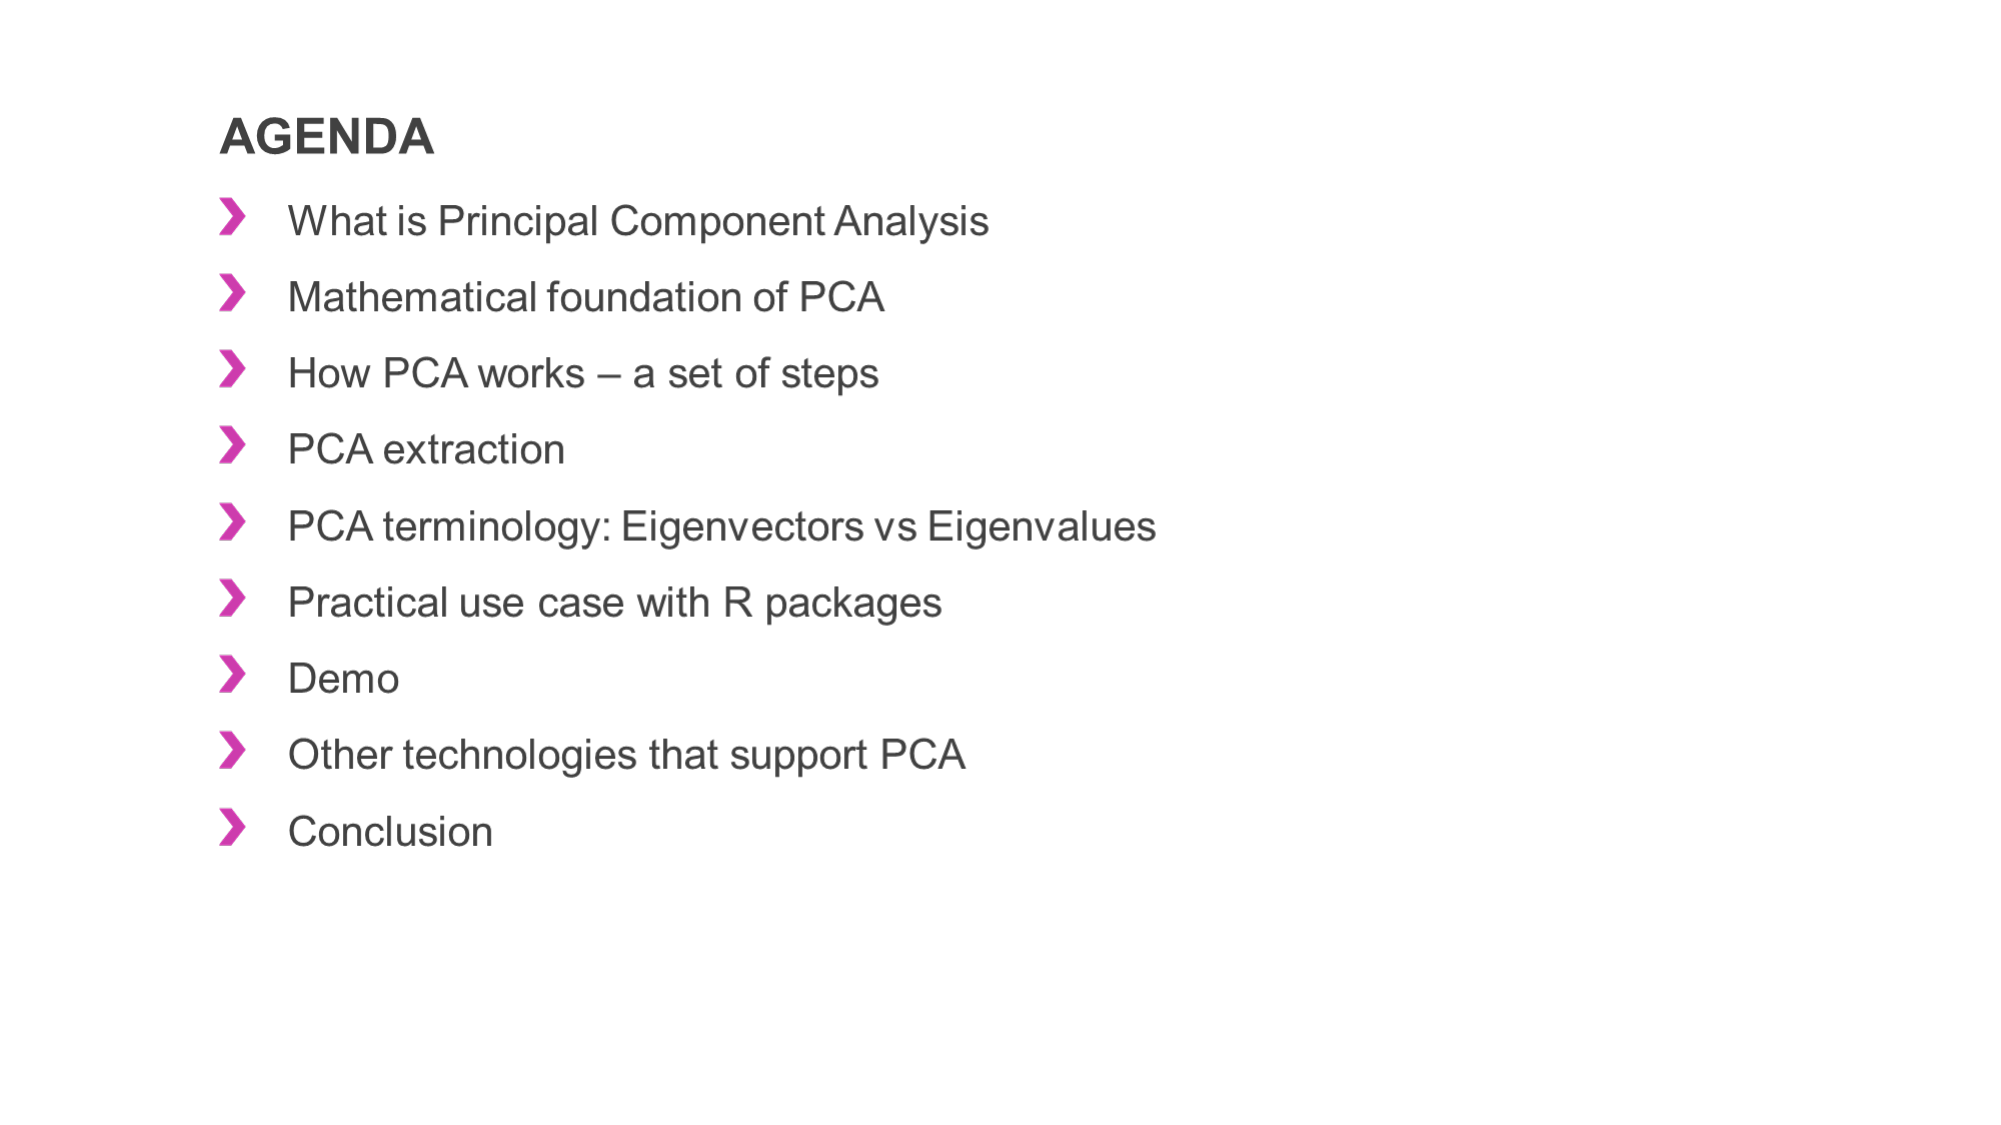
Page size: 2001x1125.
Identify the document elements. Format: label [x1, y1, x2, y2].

picture [189, 55, 1810, 1070]
